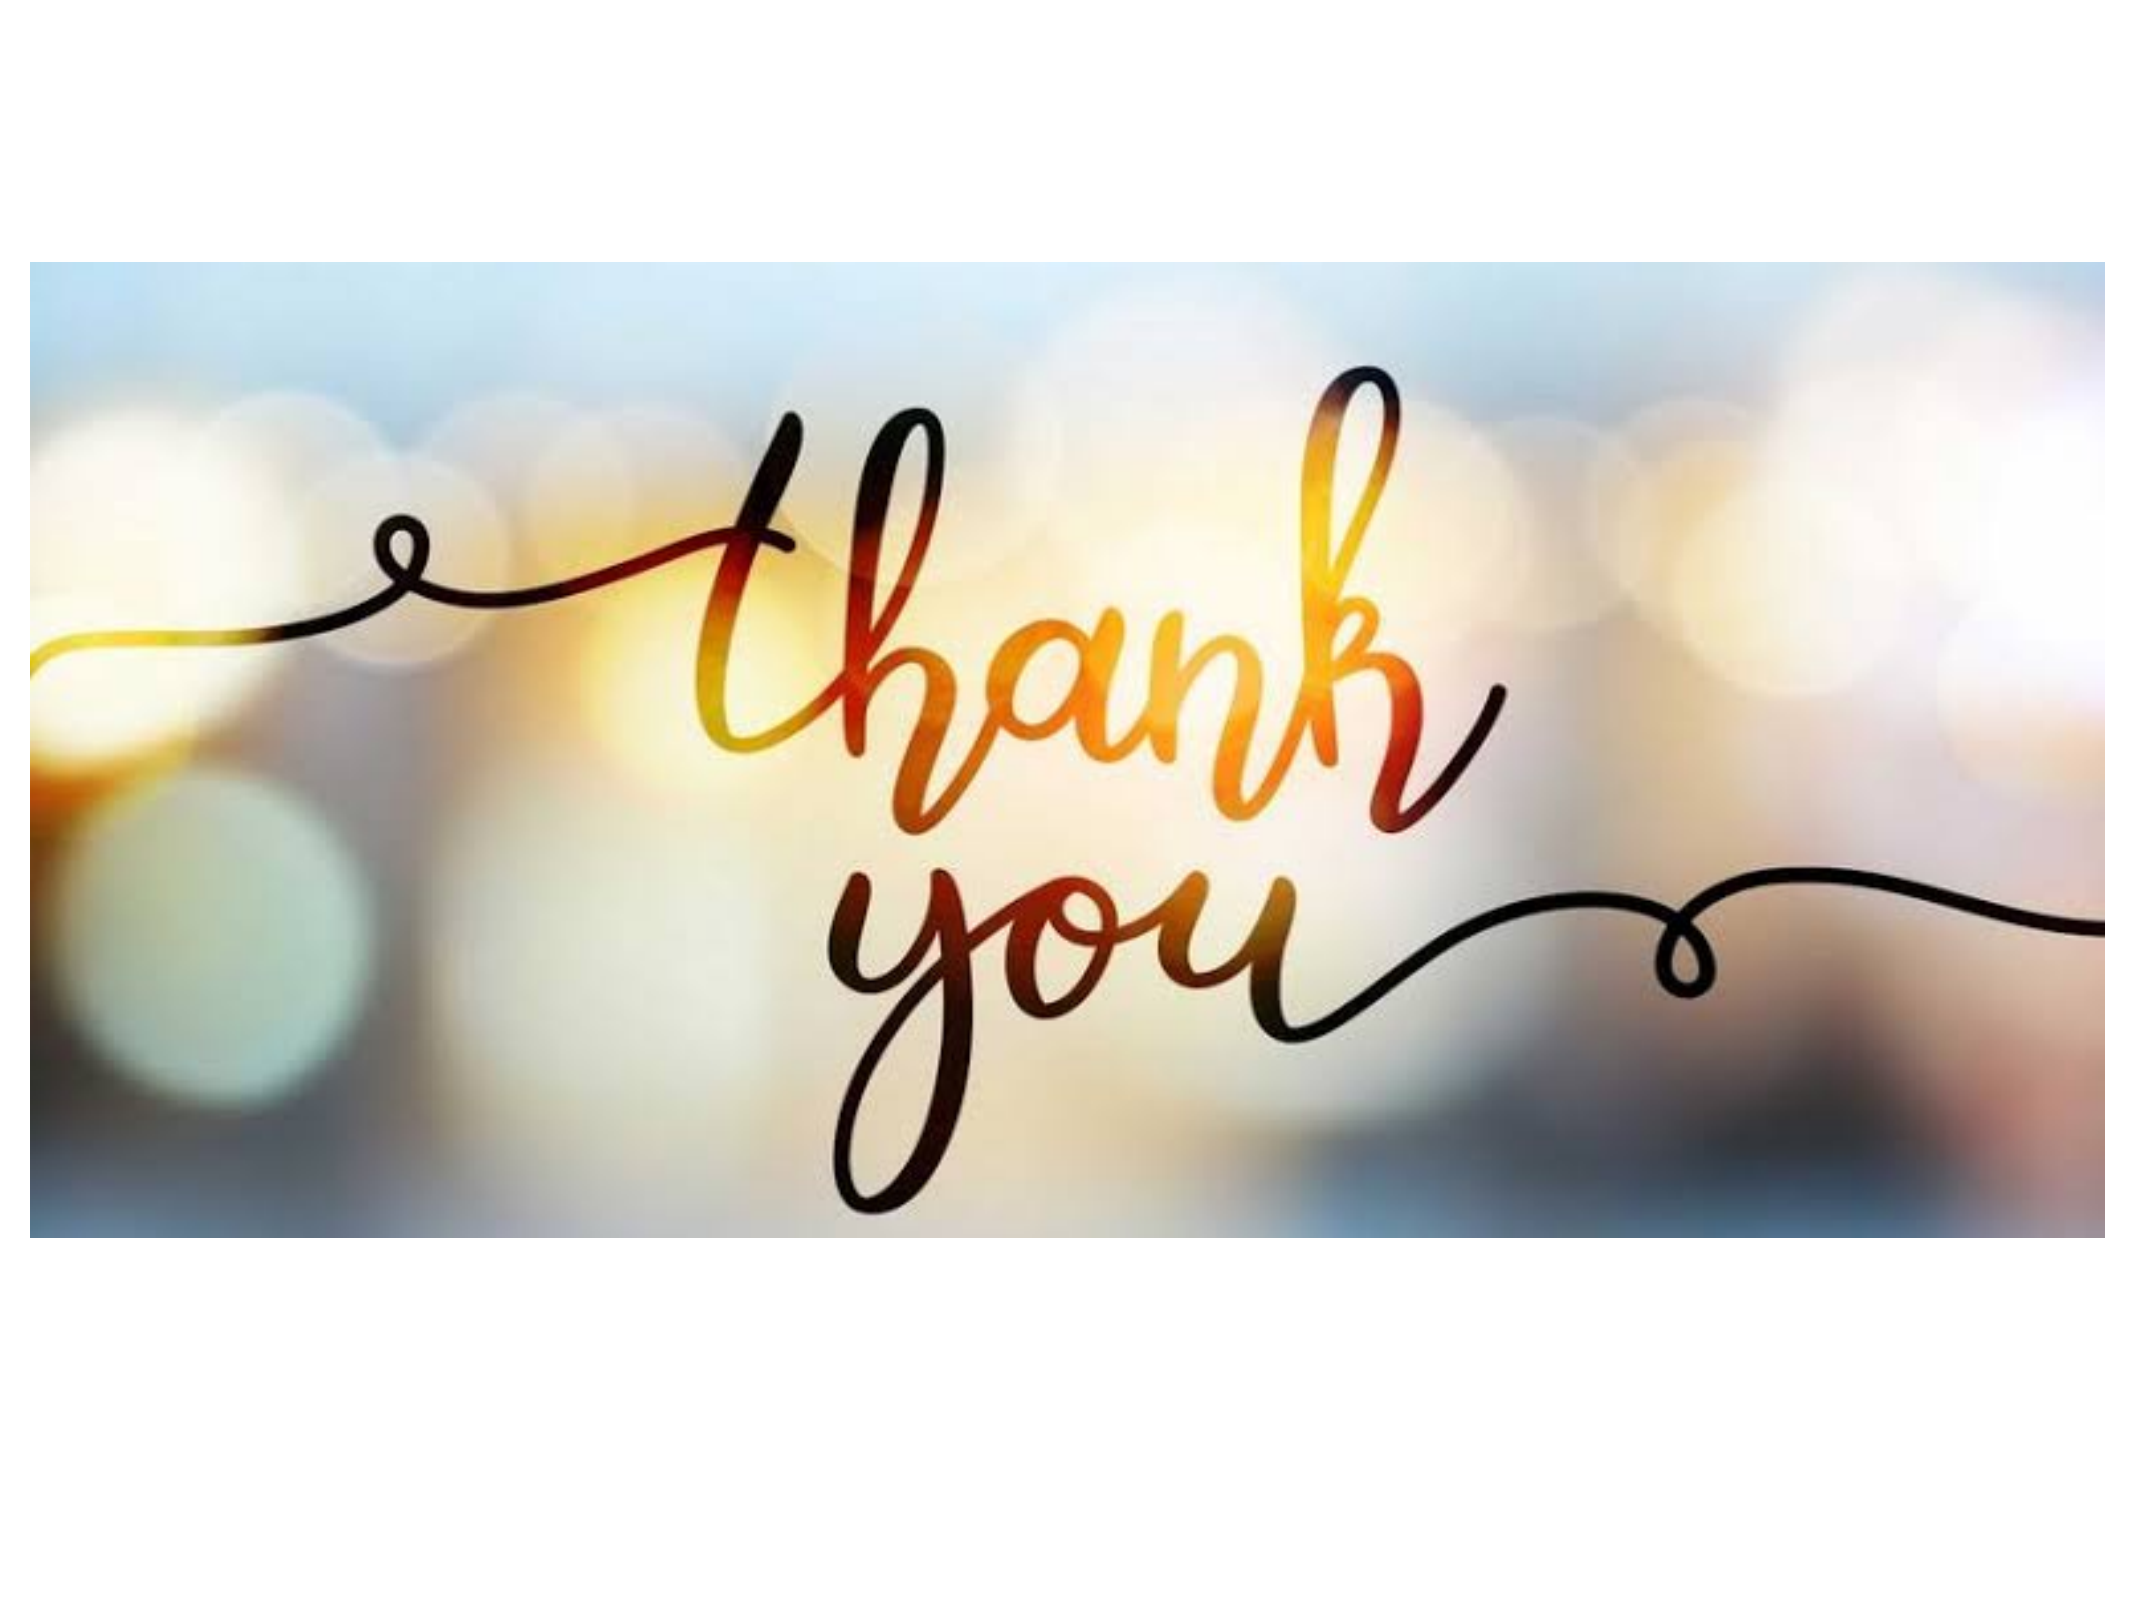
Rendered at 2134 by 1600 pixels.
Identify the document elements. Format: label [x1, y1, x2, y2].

picture [29, 262, 2105, 1238]
